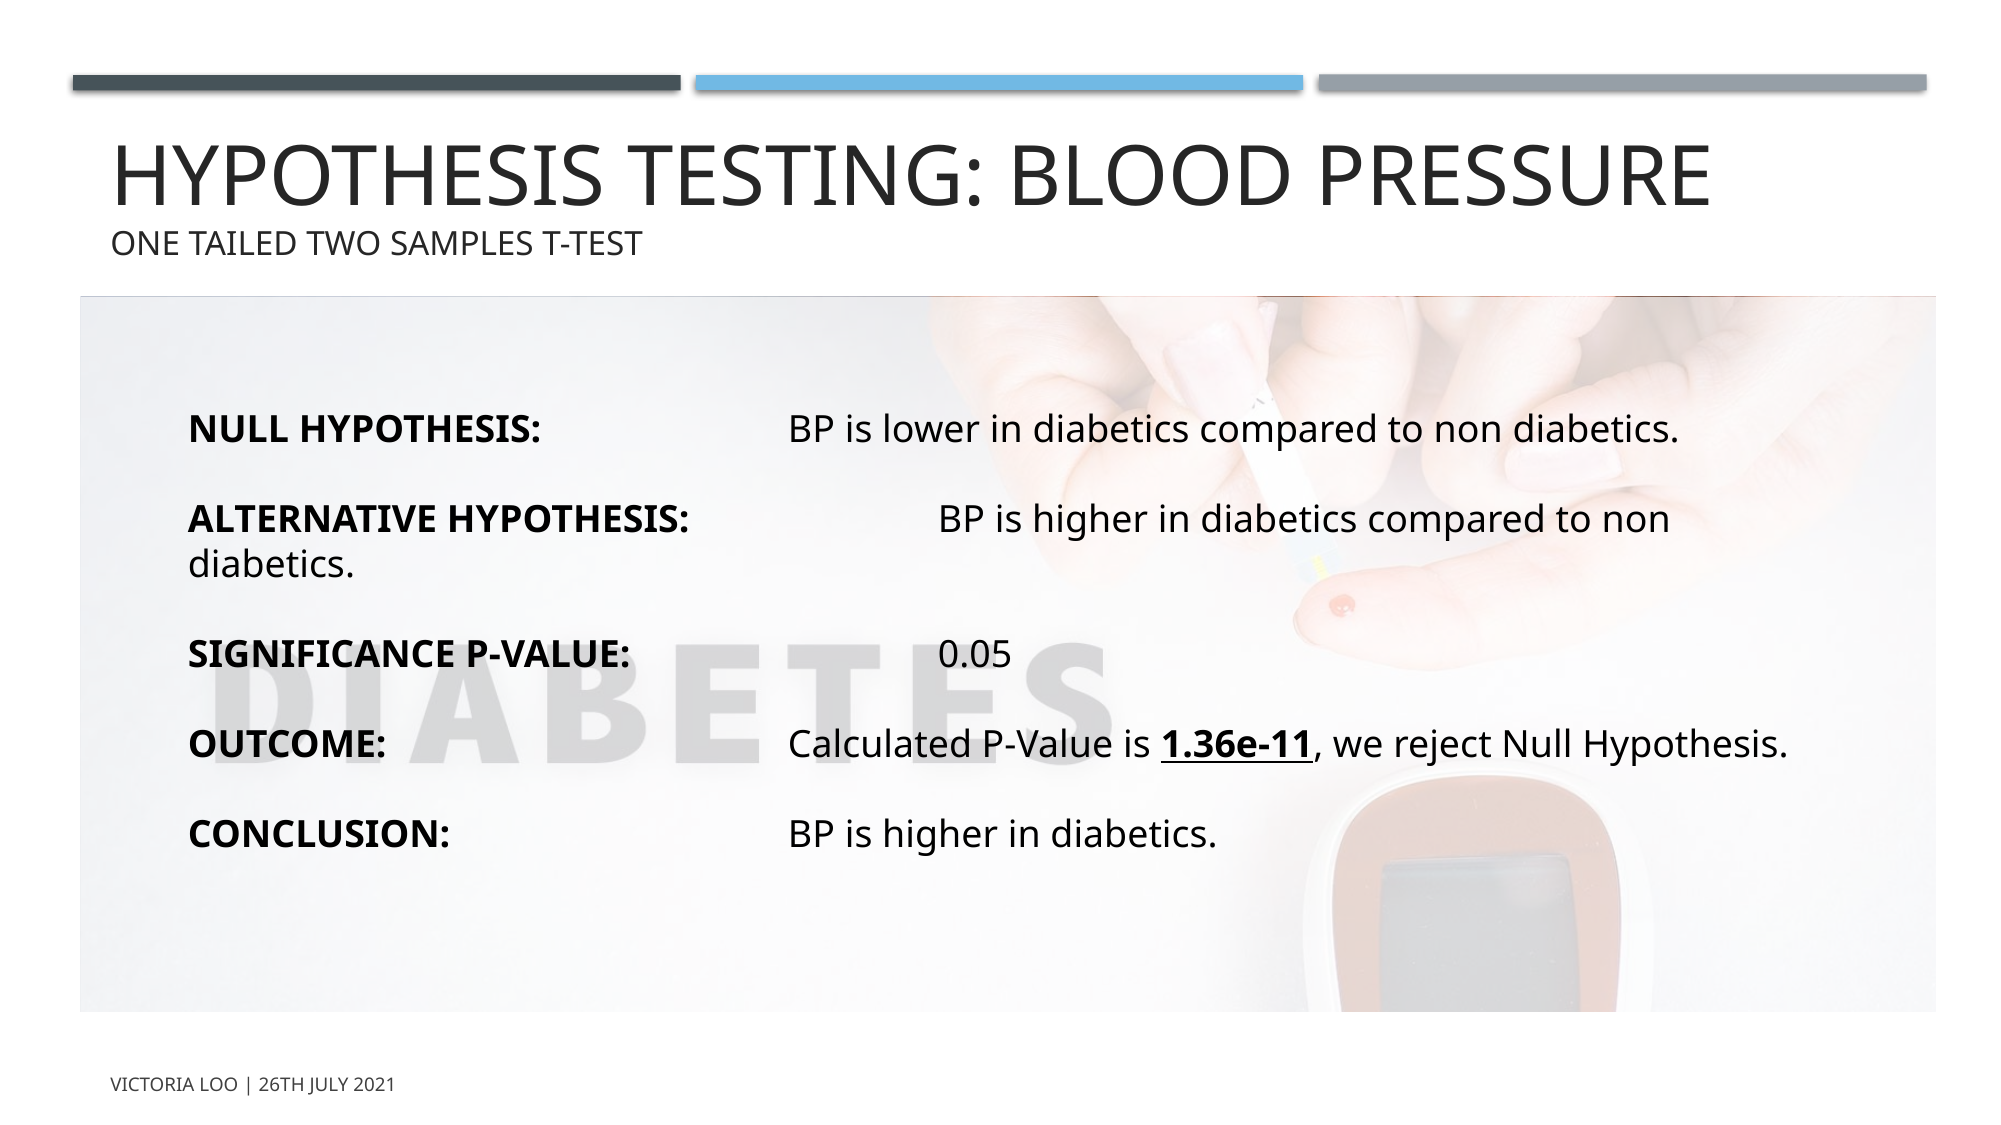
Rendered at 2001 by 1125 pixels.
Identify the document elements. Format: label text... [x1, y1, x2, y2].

text_box VICTORIA LOO | 26TH JULY 2021 [95, 1053, 1230, 1114]
text_box HYPOTHESIS TESTING: BLOOD PRESSURE ONE TAILED TWO SAMPLES T-TEST [95, 115, 1905, 226]
picture [80, 296, 1937, 1013]
